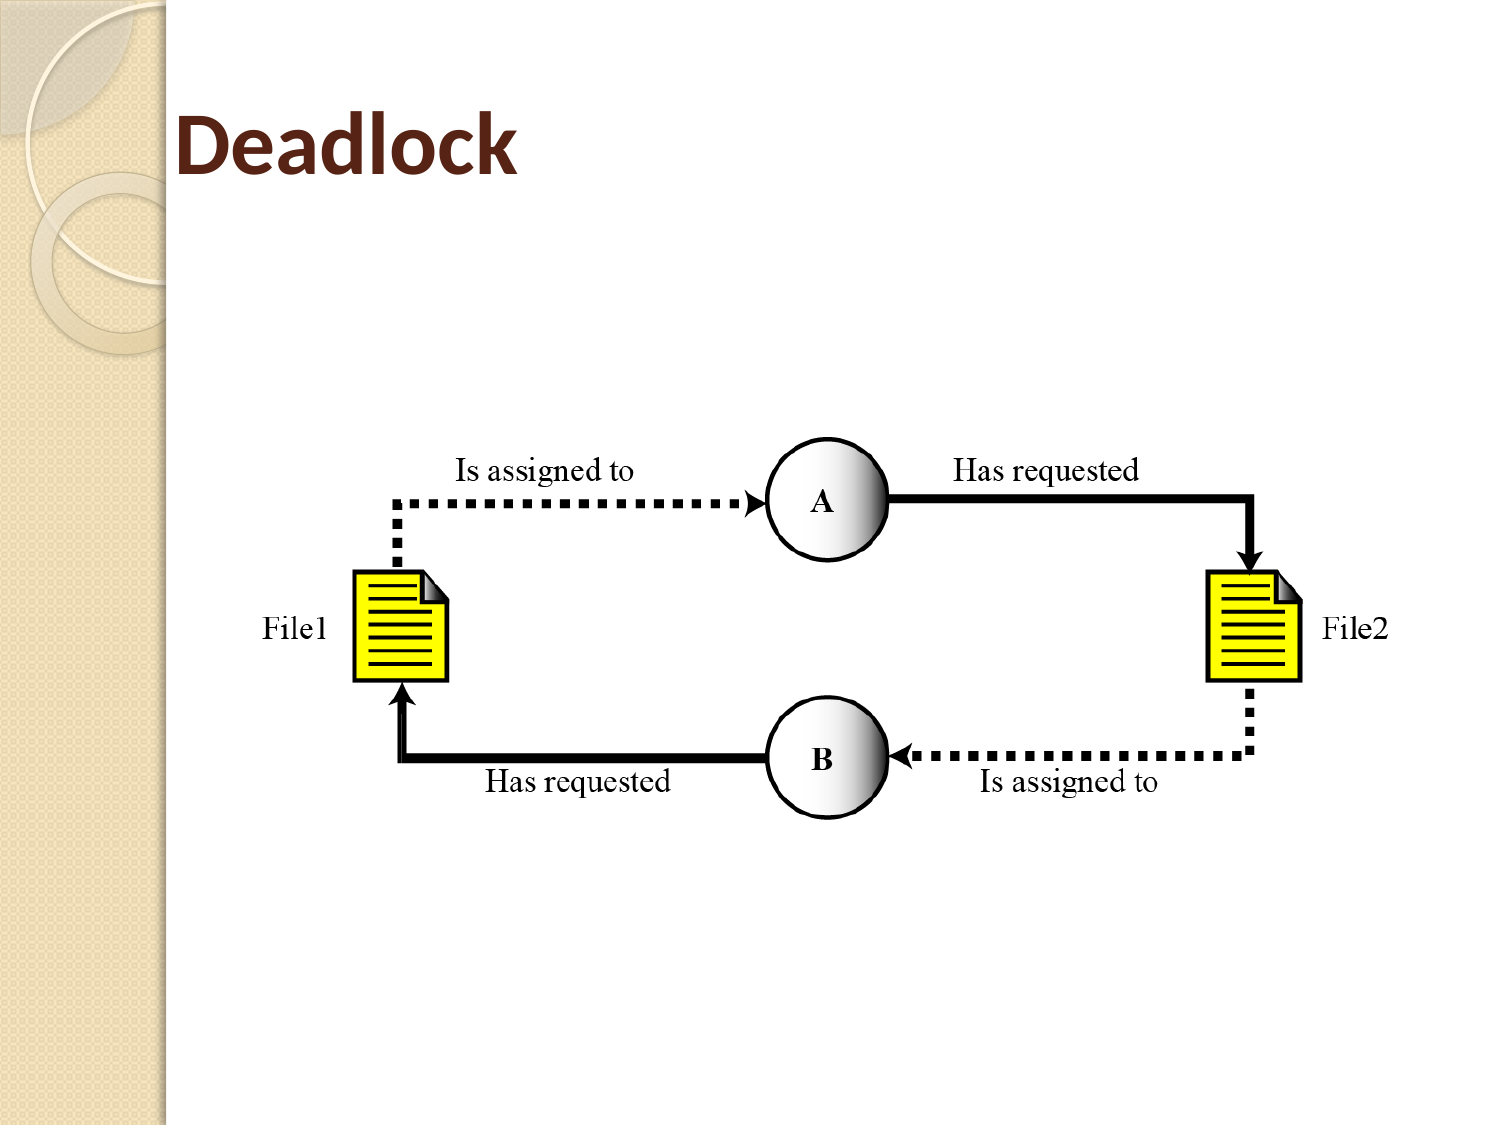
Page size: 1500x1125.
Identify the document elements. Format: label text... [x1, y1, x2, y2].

picture [262, 437, 1390, 847]
title Deadlock [159, 45, 1466, 233]
